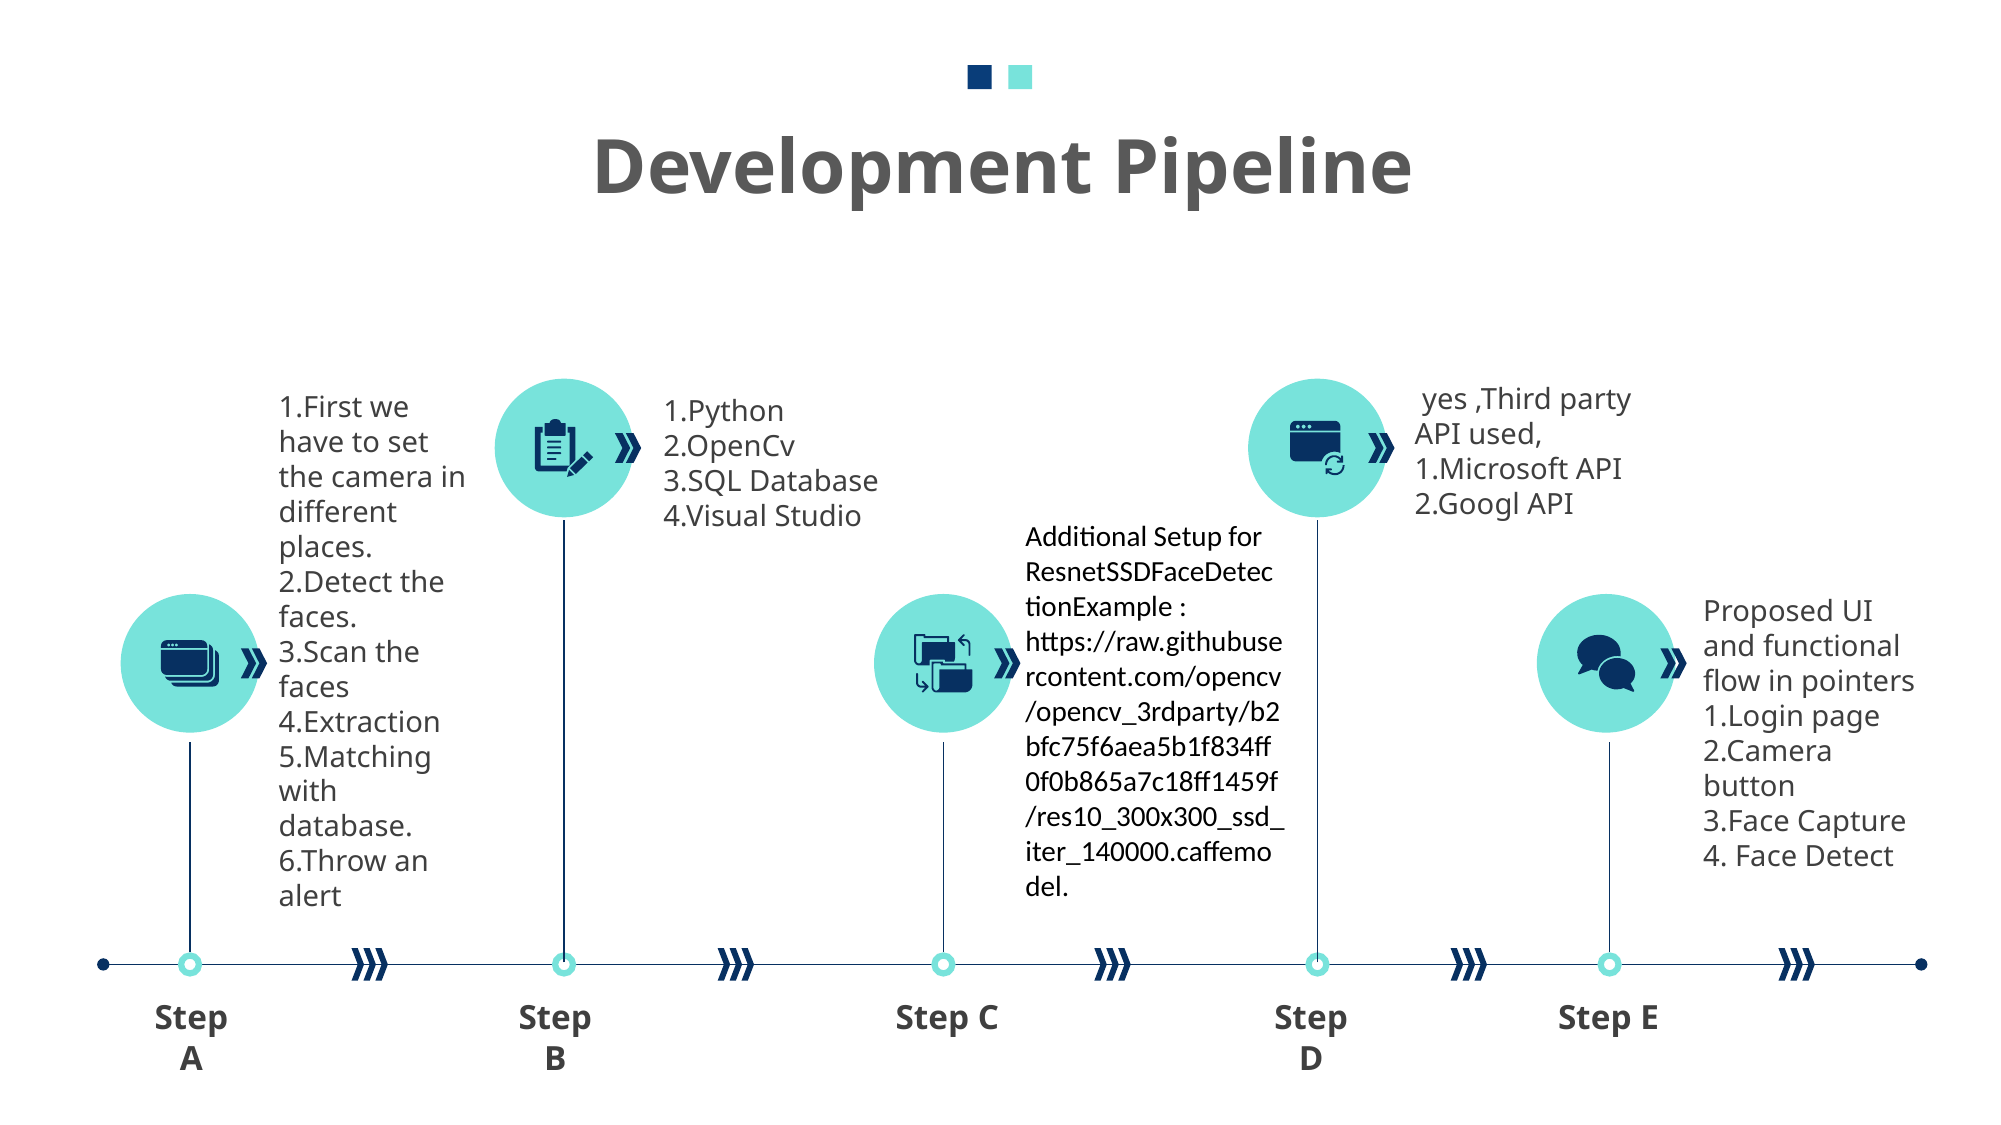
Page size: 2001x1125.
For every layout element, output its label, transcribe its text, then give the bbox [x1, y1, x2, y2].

text_box 1.Python 2.OpenCv 3.SQL Database 4.Visual Studio [663, 322, 884, 518]
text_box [189, 519, 1610, 963]
text_box Step A [139, 996, 244, 1077]
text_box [160, 639, 220, 687]
text_box Proposed UI and functional flow in pointers 1.Login page 2.Camera button 3.Face Capture 4. Face Detect [1703, 592, 1923, 943]
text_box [1289, 420, 1345, 476]
text_box Step B [503, 996, 608, 1077]
text_box 1.First we have to set the camera in different places. 2.Detect the faces. 3.Scan the faces 4.Extraction 5.Matching with database. 6.Throw an alert [278, 318, 468, 518]
text_box [1614, 594, 1674, 733]
text_box Step C [895, 996, 1000, 1037]
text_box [357, 972, 383, 985]
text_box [1366, 434, 1397, 462]
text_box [913, 633, 973, 693]
text_box yes ,Third party API used, 1.Microsoft API 2.Googl API [1414, 380, 1635, 521]
text_box [1248, 378, 1386, 518]
text_box [120, 594, 184, 733]
text_box [494, 378, 632, 518]
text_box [1576, 634, 1636, 692]
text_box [1456, 943, 1482, 985]
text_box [1784, 943, 1810, 985]
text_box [723, 943, 749, 985]
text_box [534, 418, 594, 478]
title Development Pipeline [84, 100, 1922, 238]
text_box Step E [1556, 996, 1661, 1037]
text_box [1100, 943, 1125, 985]
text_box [1658, 649, 1689, 677]
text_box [612, 434, 644, 462]
text_box Step D [1259, 996, 1364, 1077]
